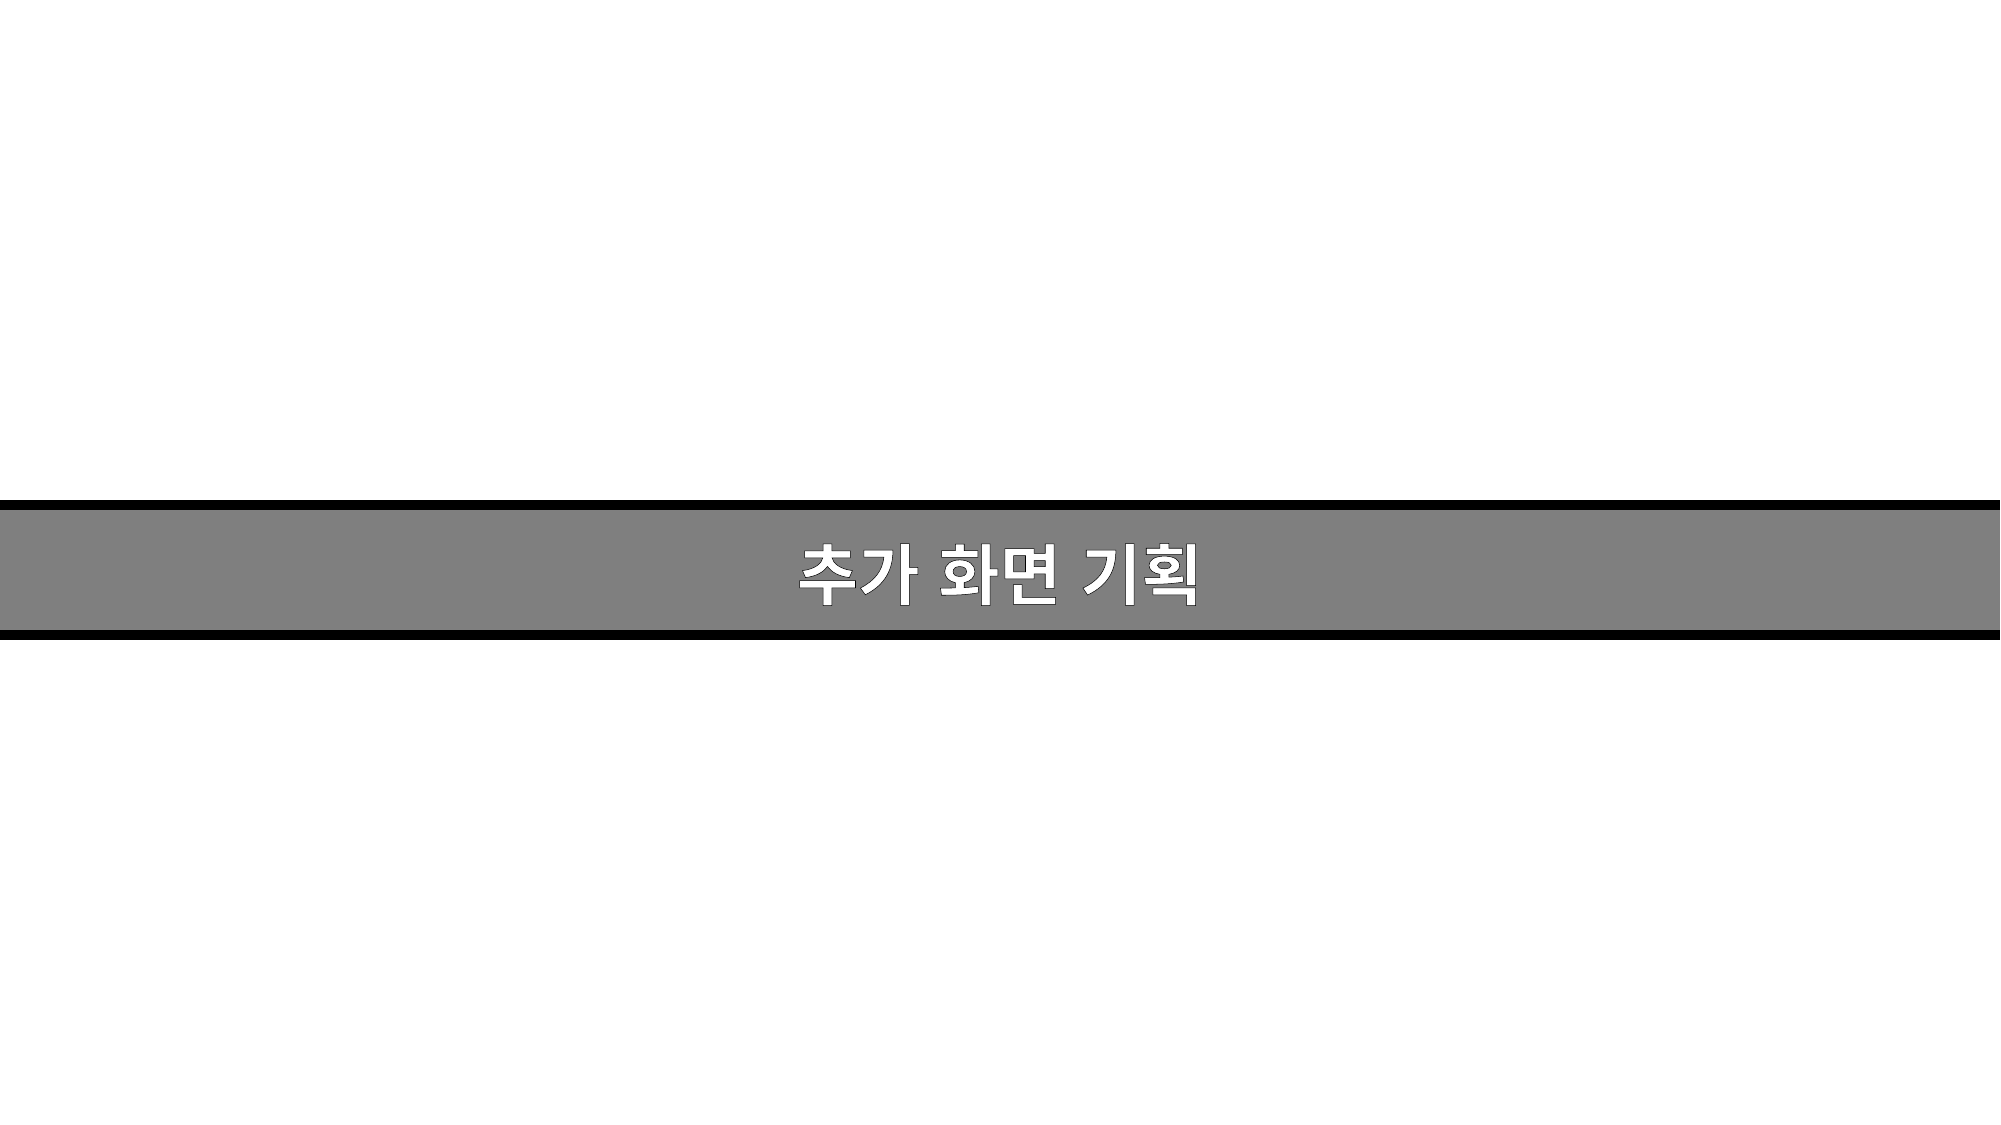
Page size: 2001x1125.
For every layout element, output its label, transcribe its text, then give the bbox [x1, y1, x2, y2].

text_box 추가 화면 기획 [450, 525, 1550, 621]
text_box [0, 510, 2000, 630]
